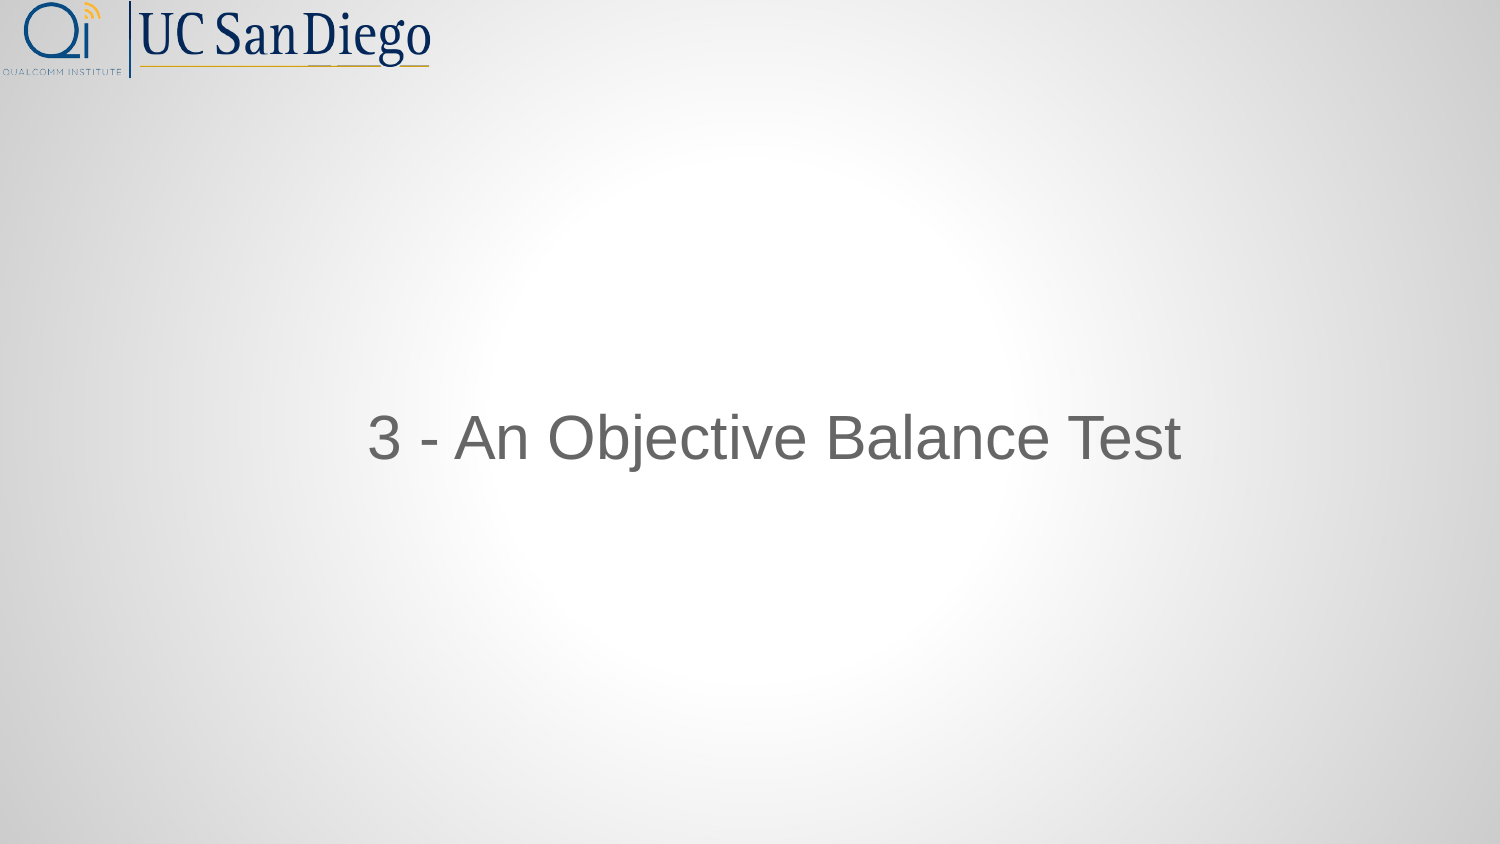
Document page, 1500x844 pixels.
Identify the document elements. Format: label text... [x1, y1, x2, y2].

picture [0, 0, 1500, 844]
text_box 3 - An Objective Balance Test [137, 382, 1413, 512]
